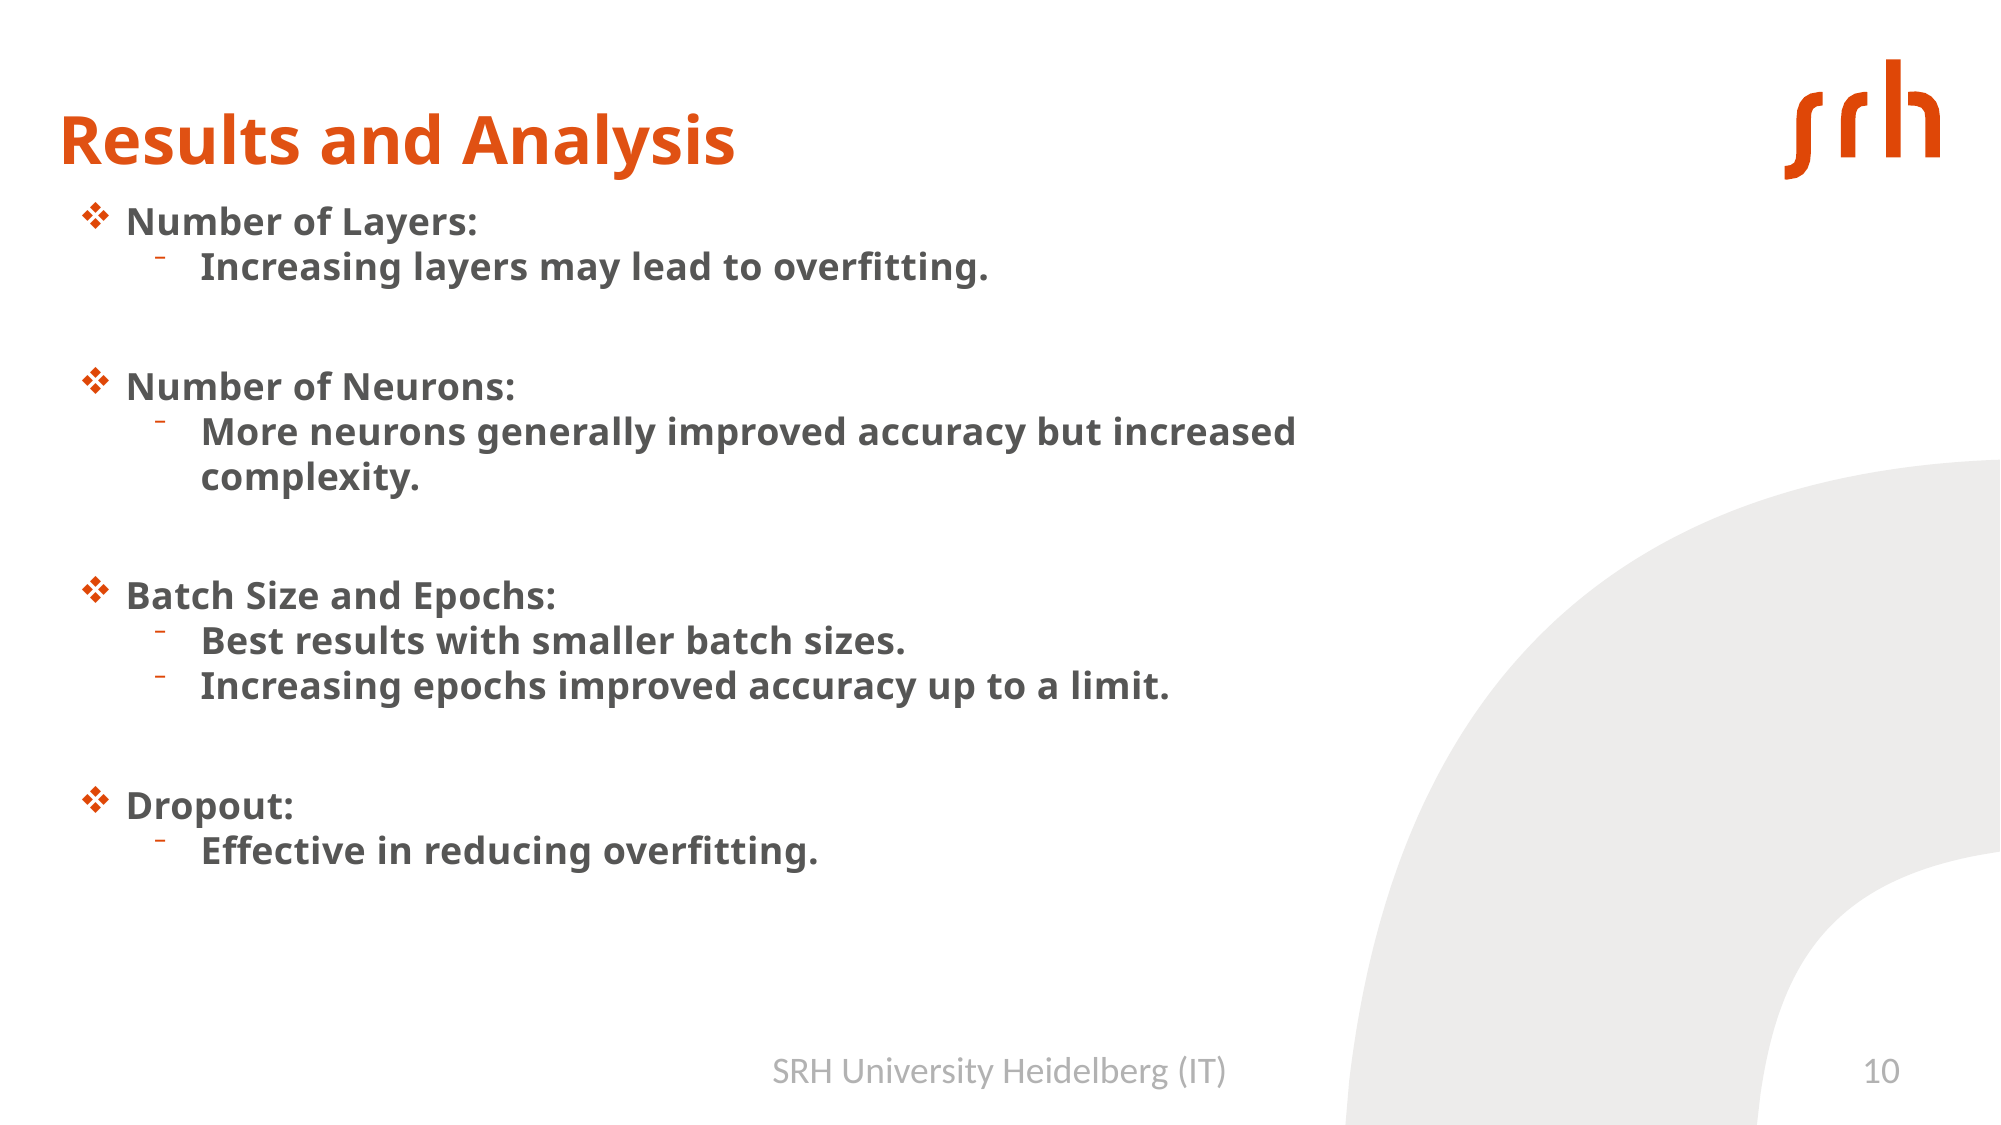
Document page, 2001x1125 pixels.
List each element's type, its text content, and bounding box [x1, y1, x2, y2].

footer SRH University Heidelberg (IT) [680, 1046, 1320, 1103]
list Number of Layers: Increasing layers may lead to overfitting. Number of Neurons: More neurons generally improved accuracy but increased complexity. Batch Size and Epochs: Best results with smaller batch sizes. Increasing epochs improved accuracy up to a limit. Dropout: Effective in reducing overfitting. [63, 190, 1364, 880]
title Results and Analysis [56, 96, 1283, 287]
slide_number 10 [1440, 1046, 1900, 1103]
